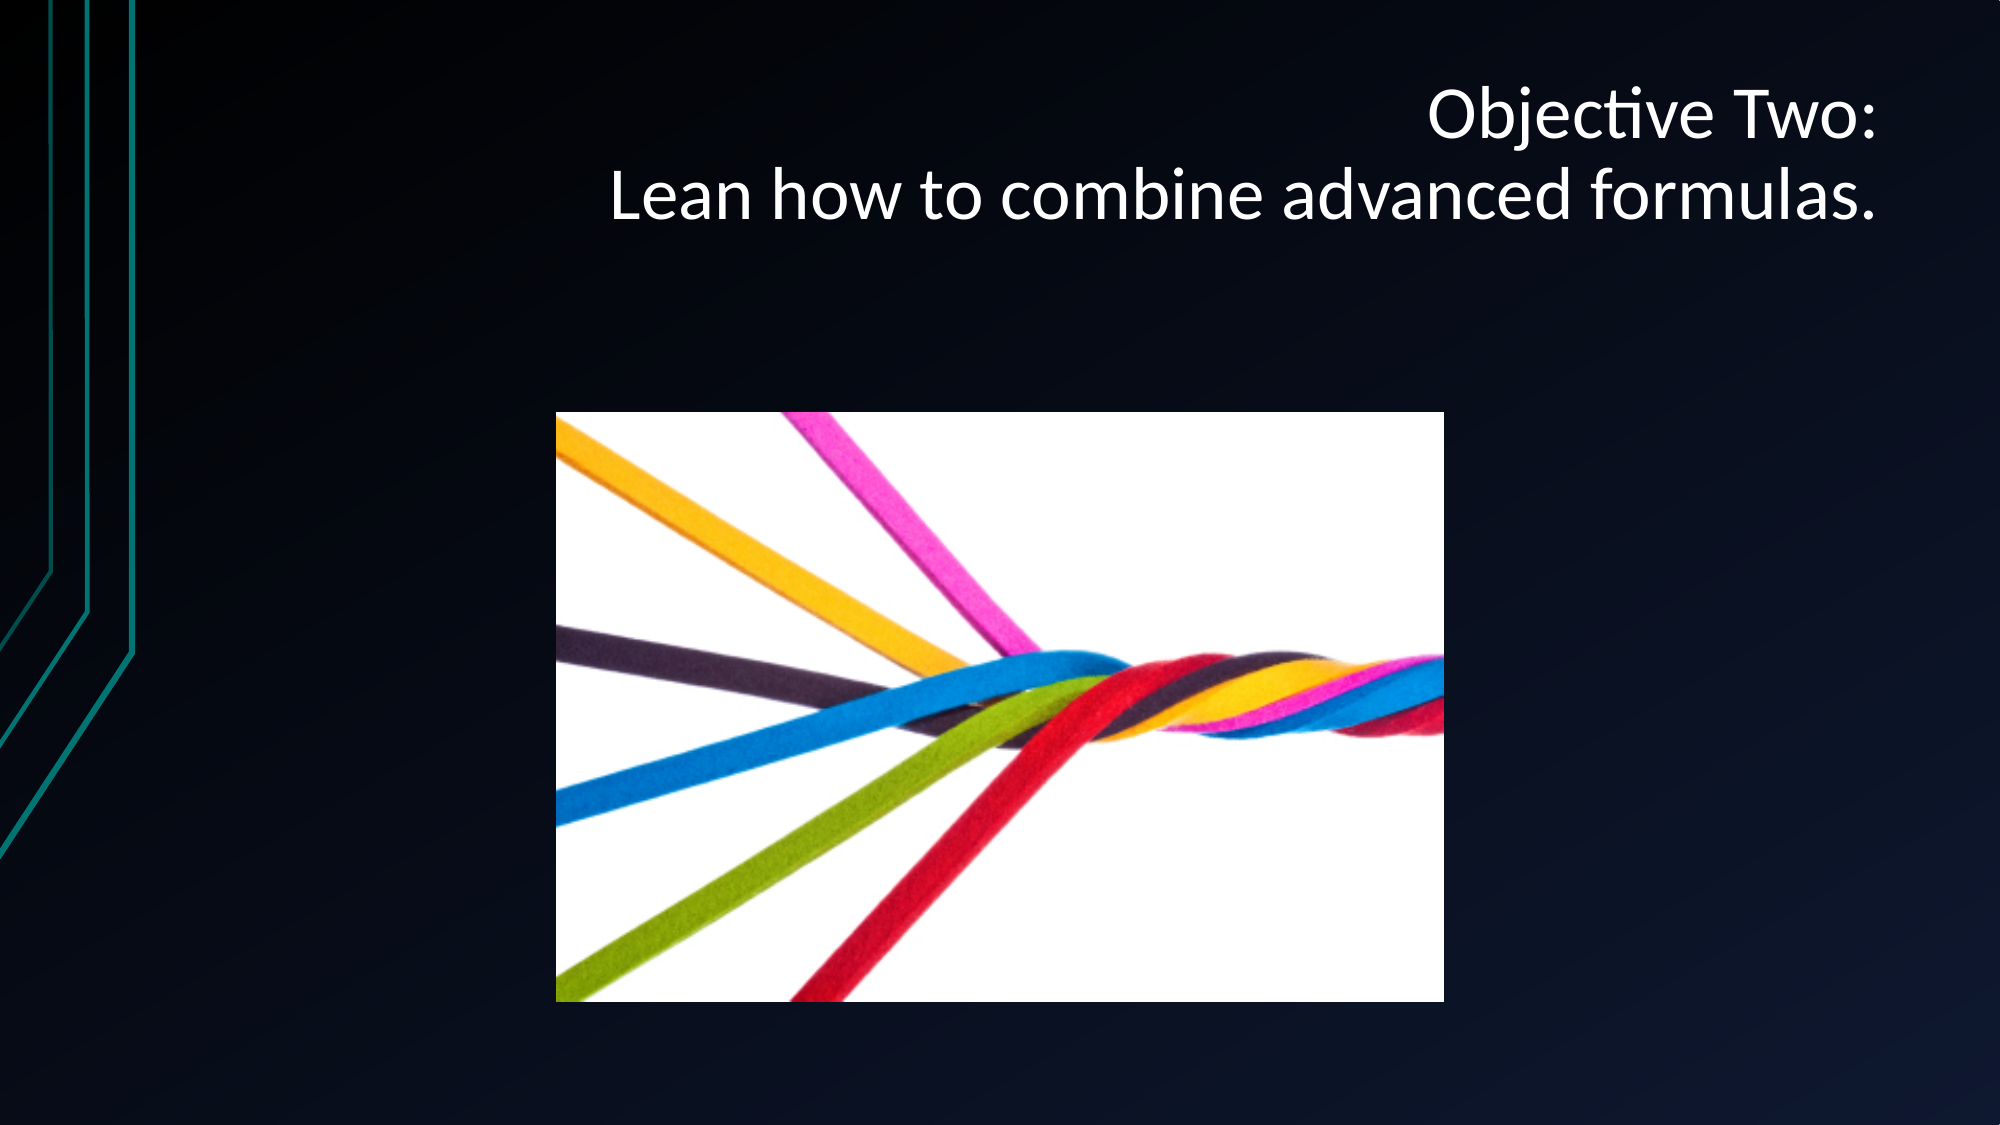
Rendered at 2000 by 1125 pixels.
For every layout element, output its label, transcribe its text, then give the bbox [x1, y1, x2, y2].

picture [556, 412, 1445, 1002]
title Objective Two: Lean how to combine advanced formulas. [199, 45, 1900, 246]
